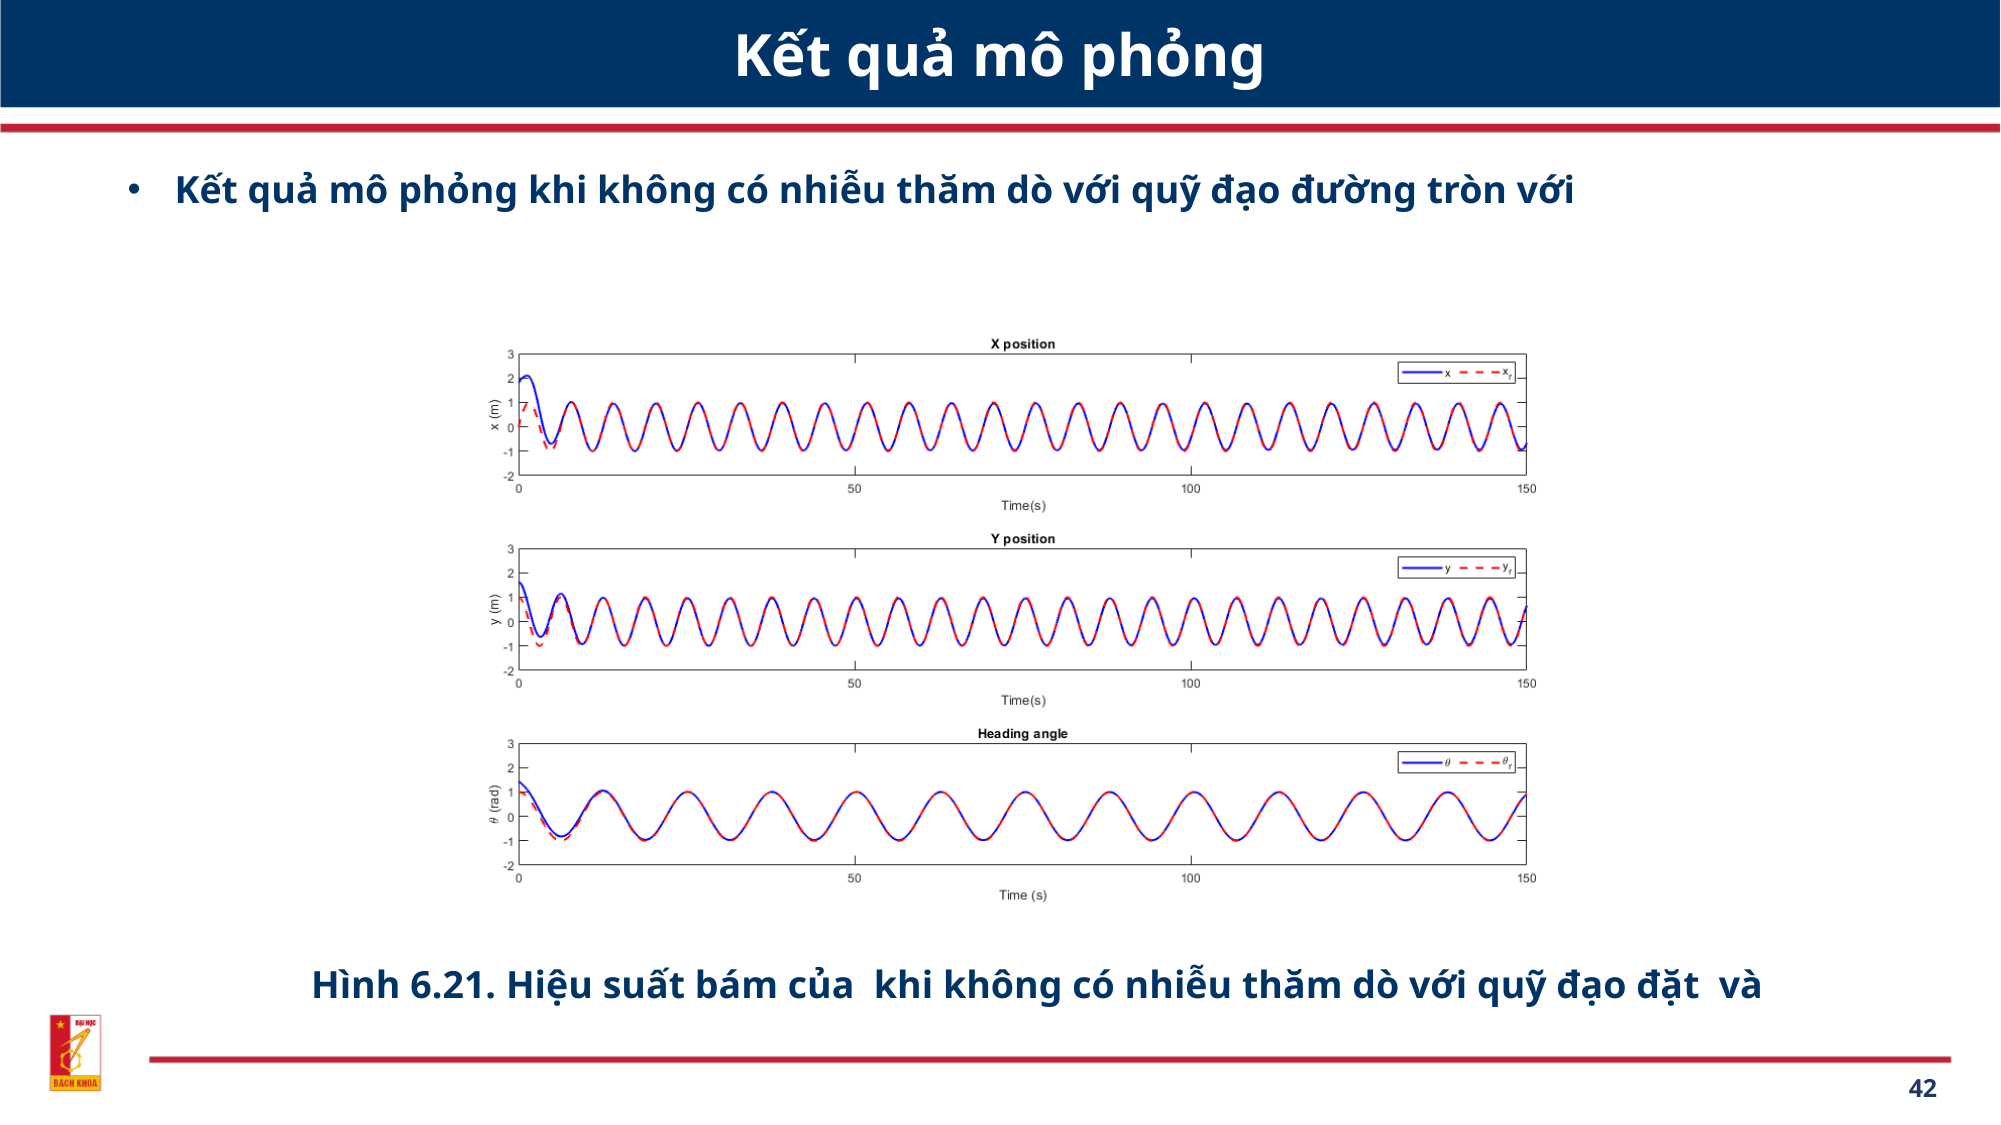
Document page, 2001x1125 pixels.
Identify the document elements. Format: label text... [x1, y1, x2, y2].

title Kết quả mô phỏng [55, 18, 1945, 90]
slide_number 42 [1502, 1065, 1953, 1125]
picture [0, 0, 2001, 1125]
